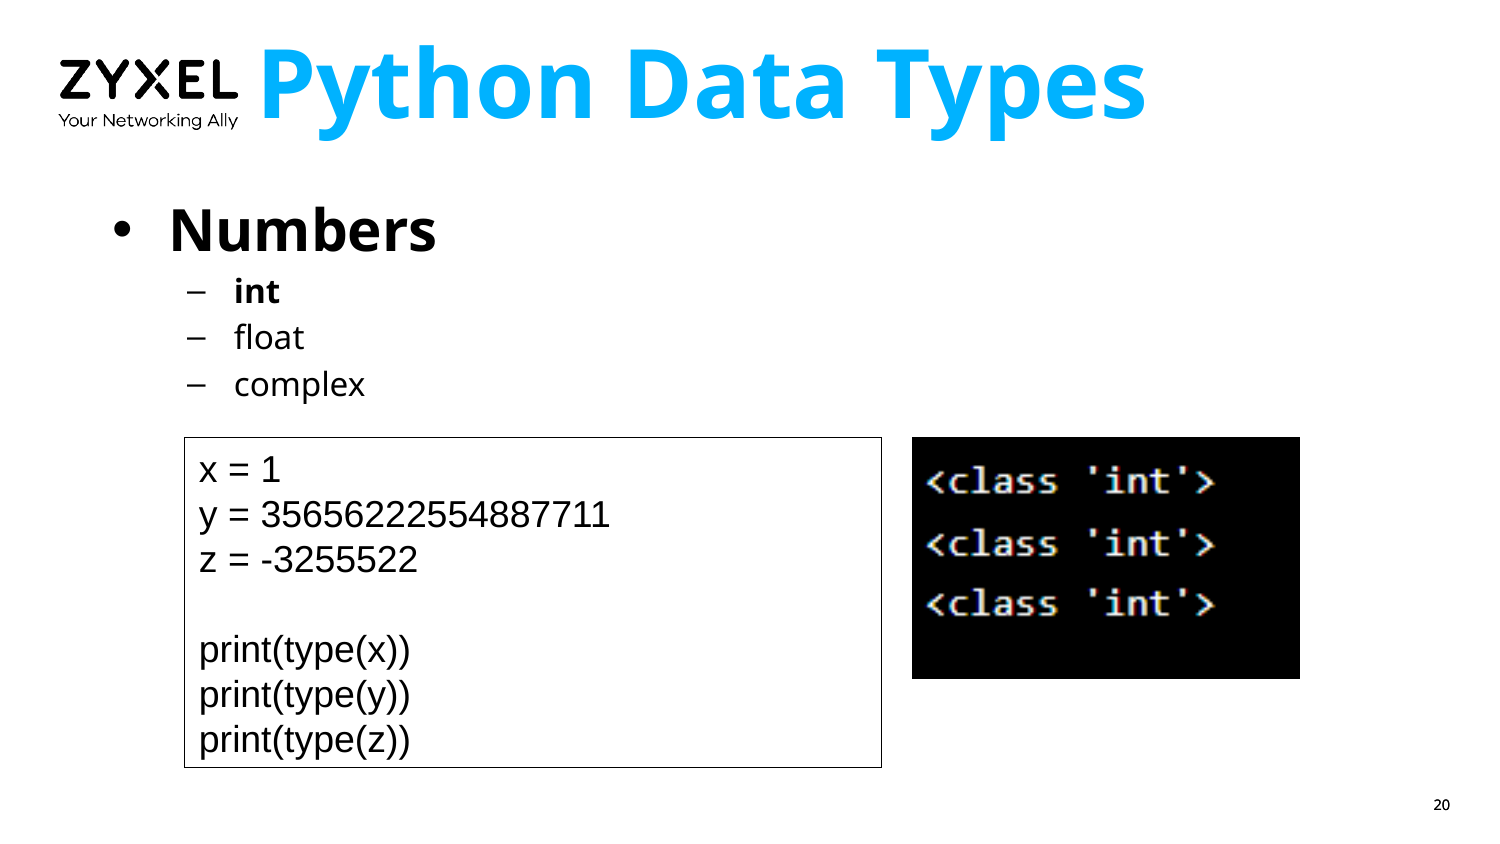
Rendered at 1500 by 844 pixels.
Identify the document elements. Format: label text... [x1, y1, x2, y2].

picture [911, 437, 1300, 679]
title Python Data Types [256, 35, 1387, 142]
picture [0, 20, 296, 169]
text_box x = 1 y = 35656222554887711 z = -3255522 print(type(x)) print(type(y)) print(type(z)) [184, 437, 882, 768]
text_box Numbers int float complex [97, 185, 1460, 438]
